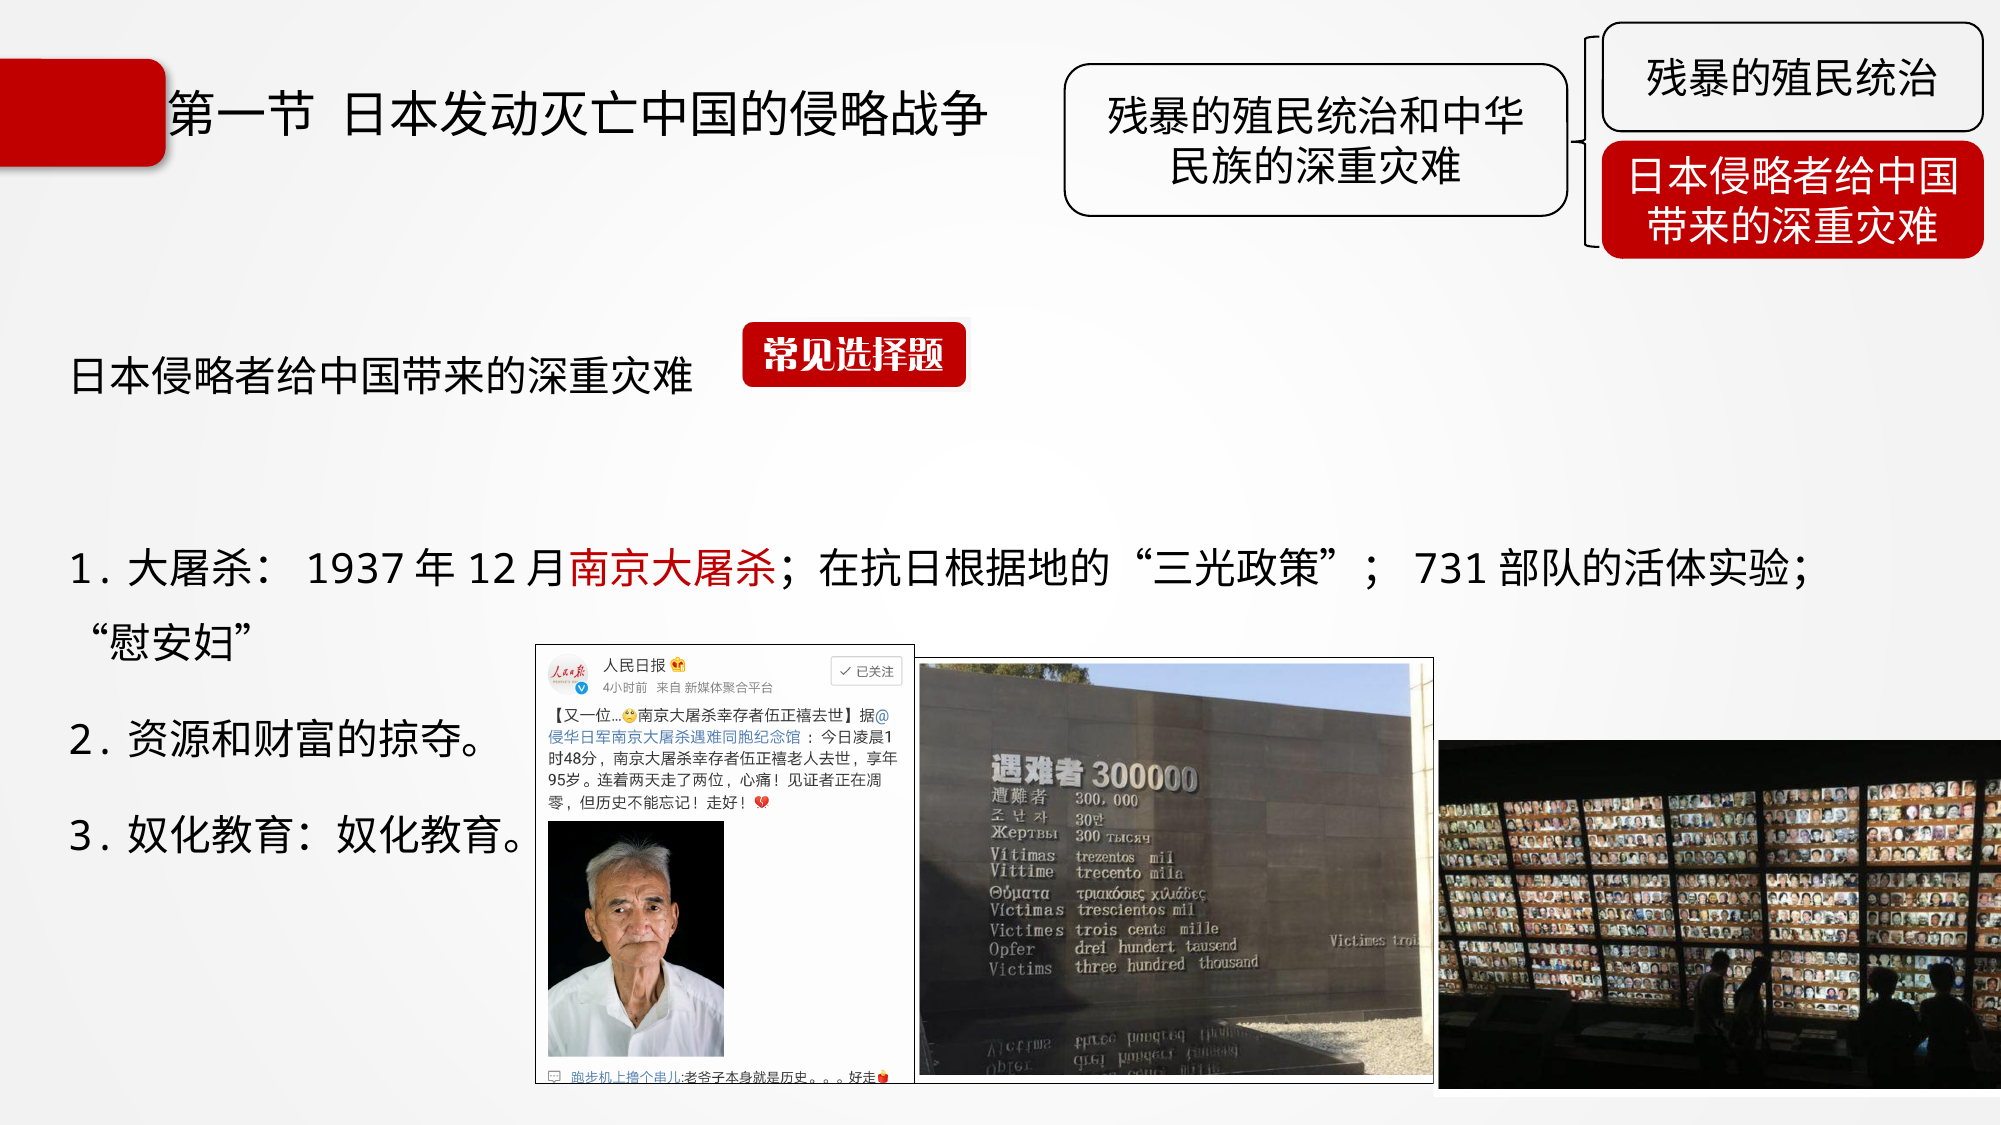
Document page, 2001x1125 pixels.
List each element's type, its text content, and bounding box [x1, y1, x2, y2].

title 第一节 日本发动灭亡中国的侵略战争 [151, 71, 1064, 162]
picture [0, 0, 2001, 1125]
list 日本侵略者给中国带来的深重灾难 1.大屠杀：1937年12月南京大屠杀；在抗日根据地的“三光政策”；731部队的活体实验；“慰安妇” 2.资源和财富的掠夺。 3.奴化教育：奴化教育。 [52, 317, 1923, 960]
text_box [1064, 22, 1983, 258]
